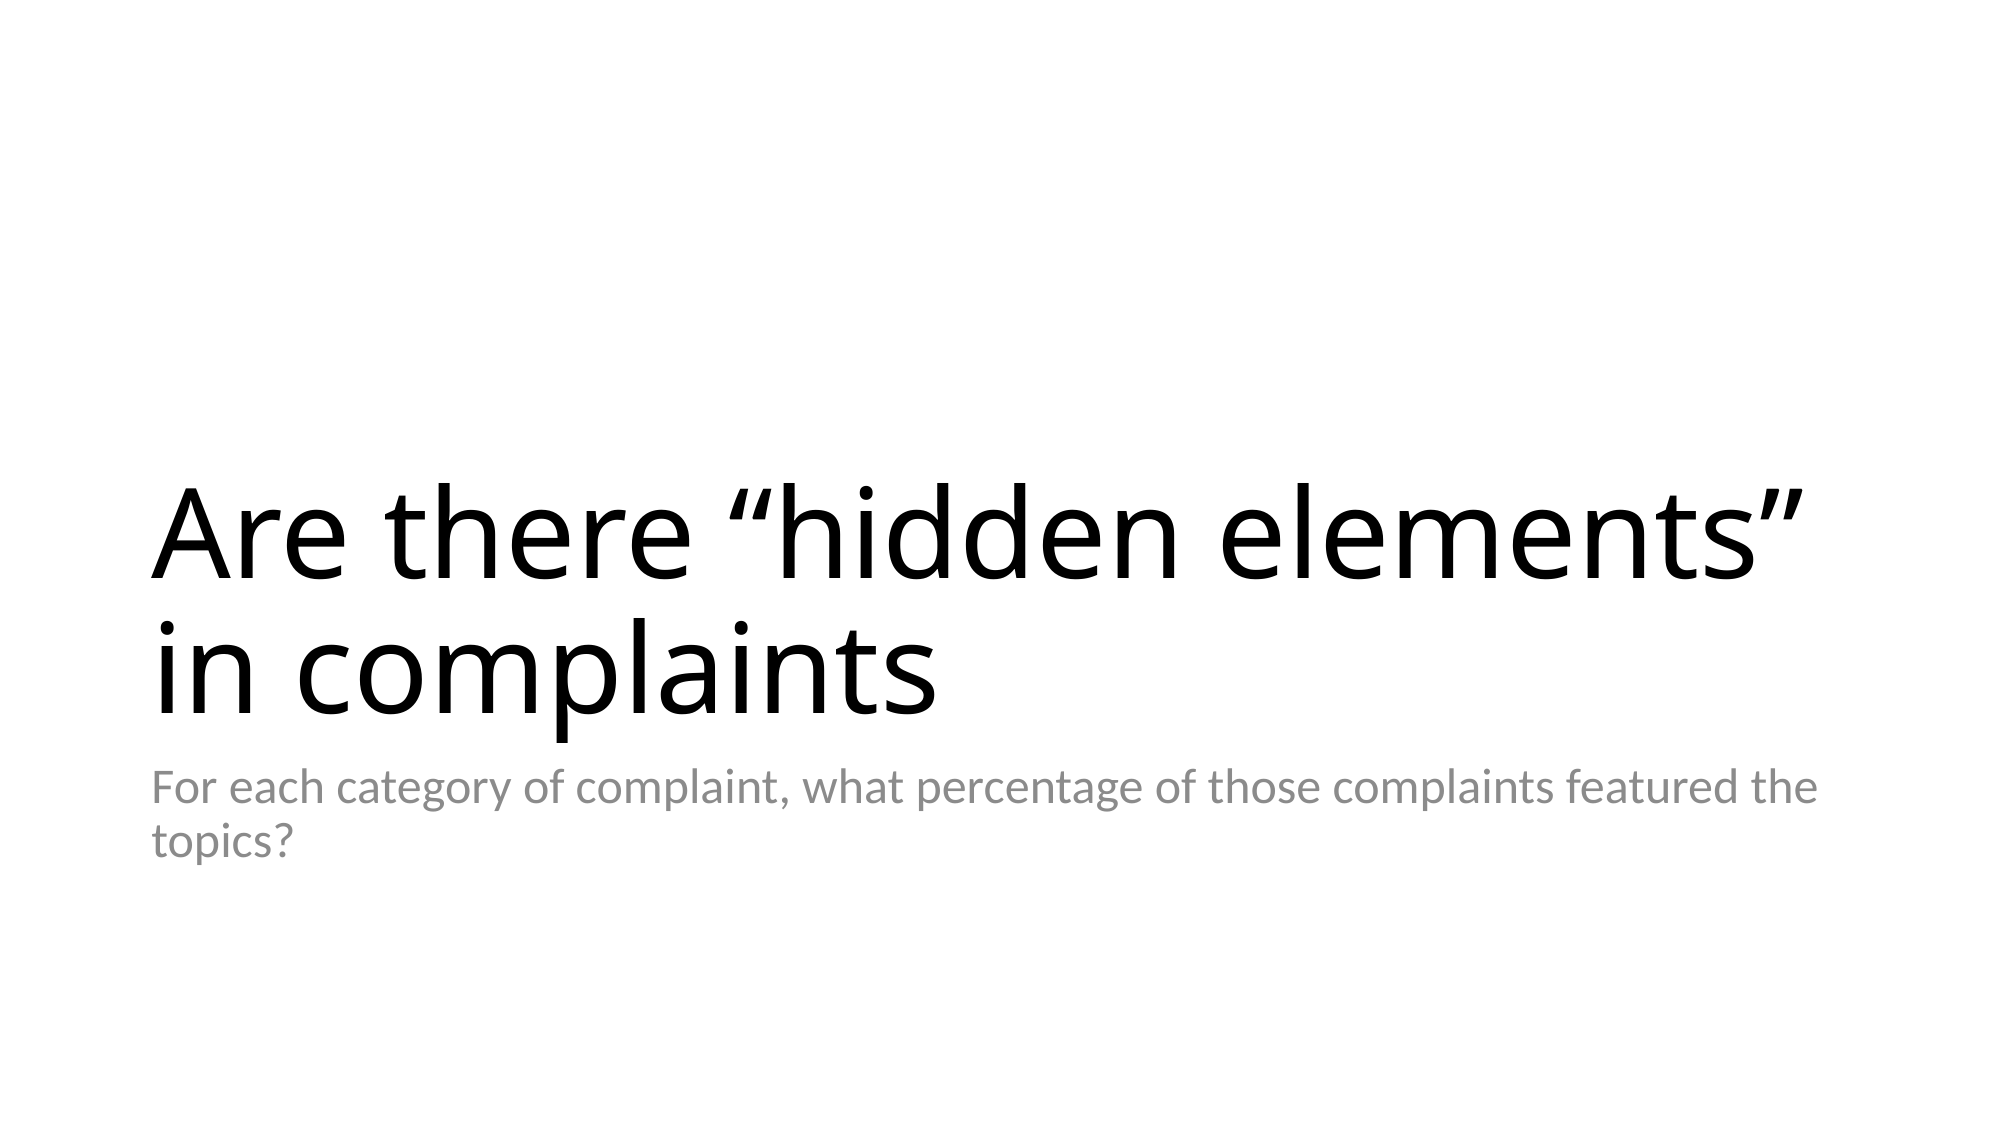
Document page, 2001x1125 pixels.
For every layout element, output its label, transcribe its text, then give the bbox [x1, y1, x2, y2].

title Are there “hidden elements” in complaints [136, 280, 1862, 749]
list For each category of complaint, what percentage of those complaints featured the topics? [136, 752, 1862, 999]
